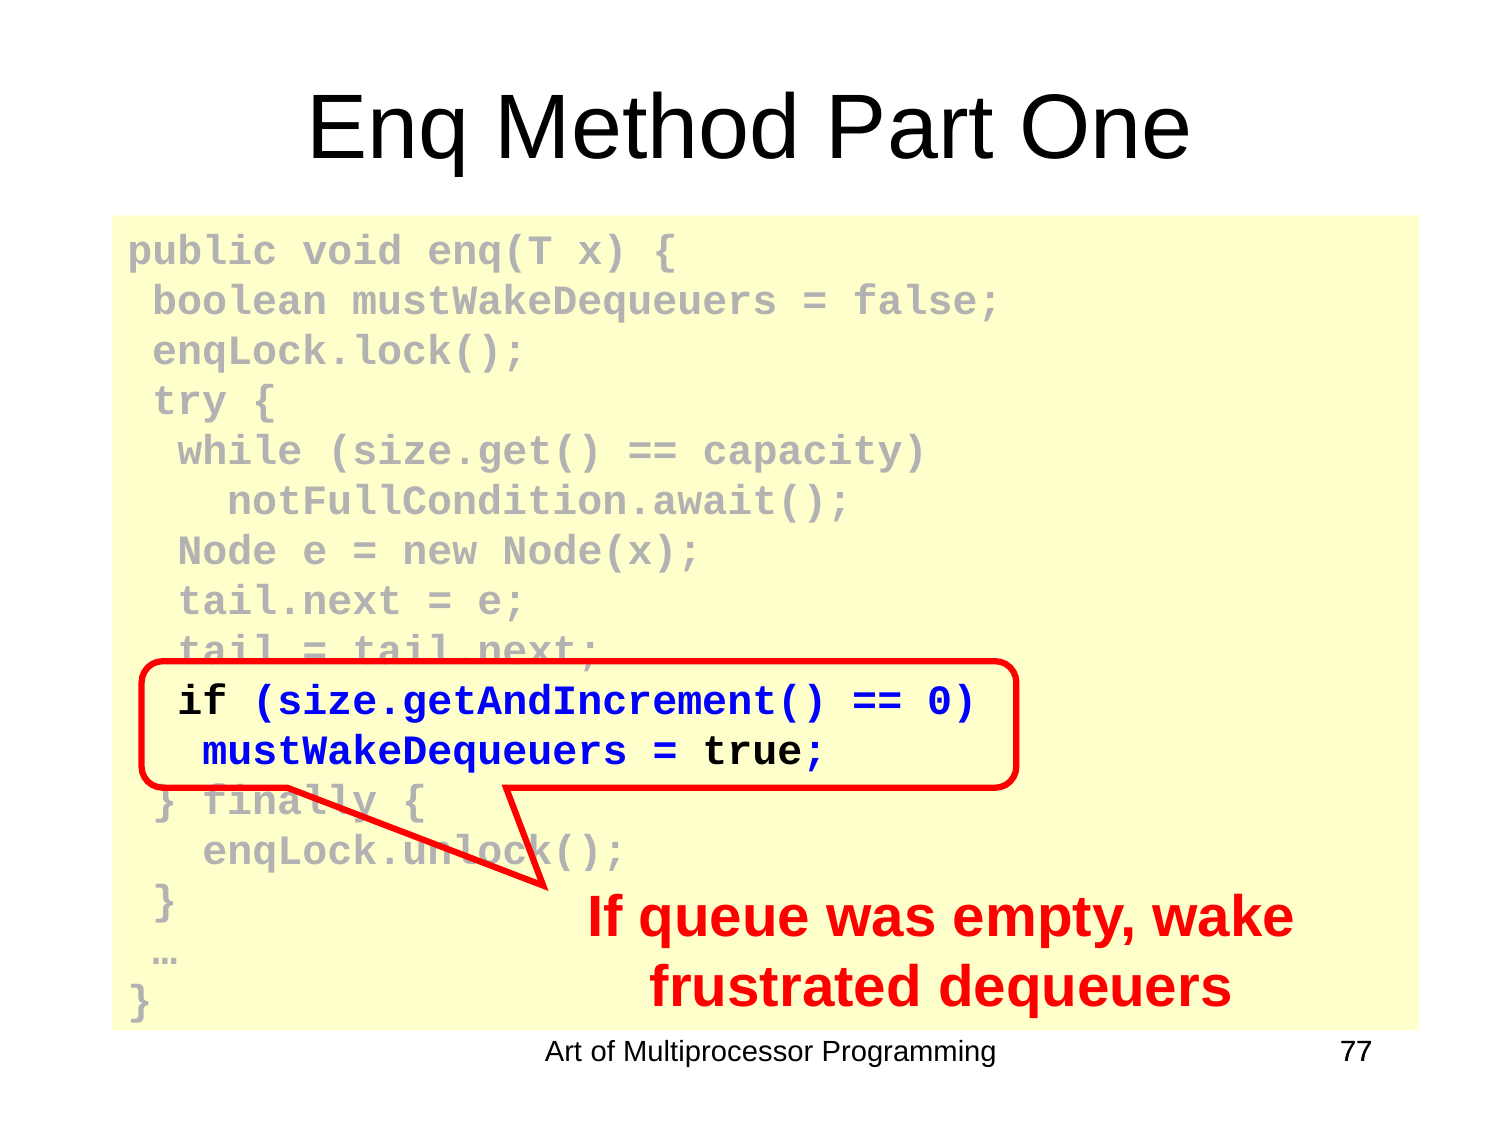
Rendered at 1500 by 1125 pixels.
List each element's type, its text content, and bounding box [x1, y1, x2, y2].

footer Art of Multiprocessor Programming [512, 1031, 1030, 1101]
text_box [141, 661, 1017, 886]
title Enq Method Part One [112, 27, 1388, 216]
text_box 77 [1074, 1031, 1388, 1100]
text_box public void enq(T x) { boolean mustWakeDequeuers = false; enqLock.lock(); try { while (size.get() == capacity) notFullCondition.await(); Node e = new Node(x); tail.next = e; tail = tail.next; if (size.getAndIncrement() == 0) mustWakeDequeuers = true; } finally { enqLock.unlock(); } … } [112, 215, 1420, 1031]
text_box If queue was empty, wake frustrated dequeuers [478, 871, 1405, 1026]
